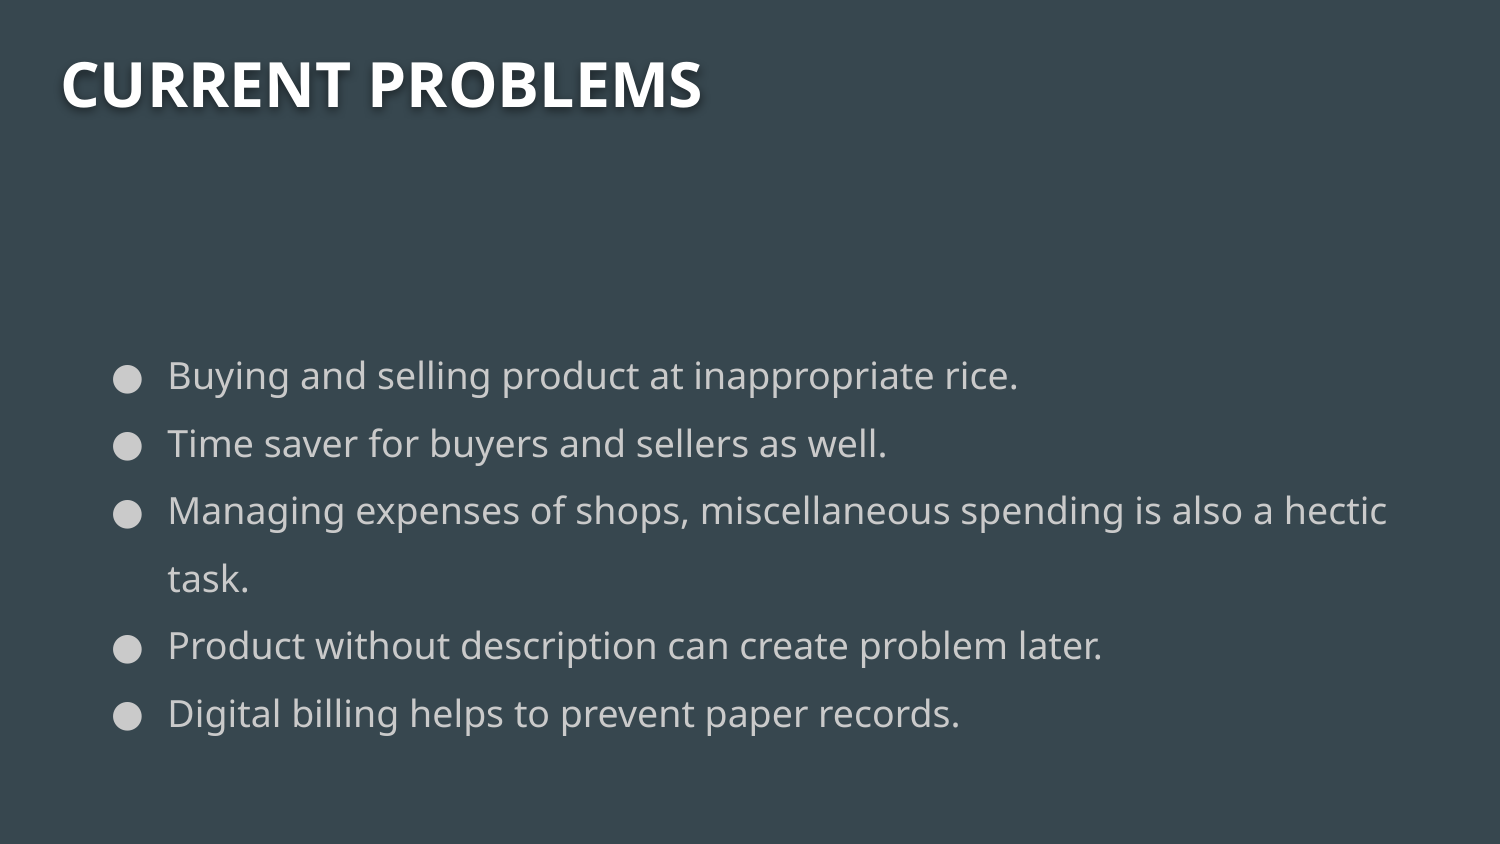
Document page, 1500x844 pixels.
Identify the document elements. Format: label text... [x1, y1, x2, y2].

list Buying and selling product at inappropriate rice. Time saver for buyers and sellers as well. Managing expenses of shops, miscellaneous spending is also a hectic task. Product without description can create problem later. Digital billing helps to prevent paper records. [77, 314, 1479, 832]
title CURRENT PROBLEMS [45, 30, 1394, 211]
